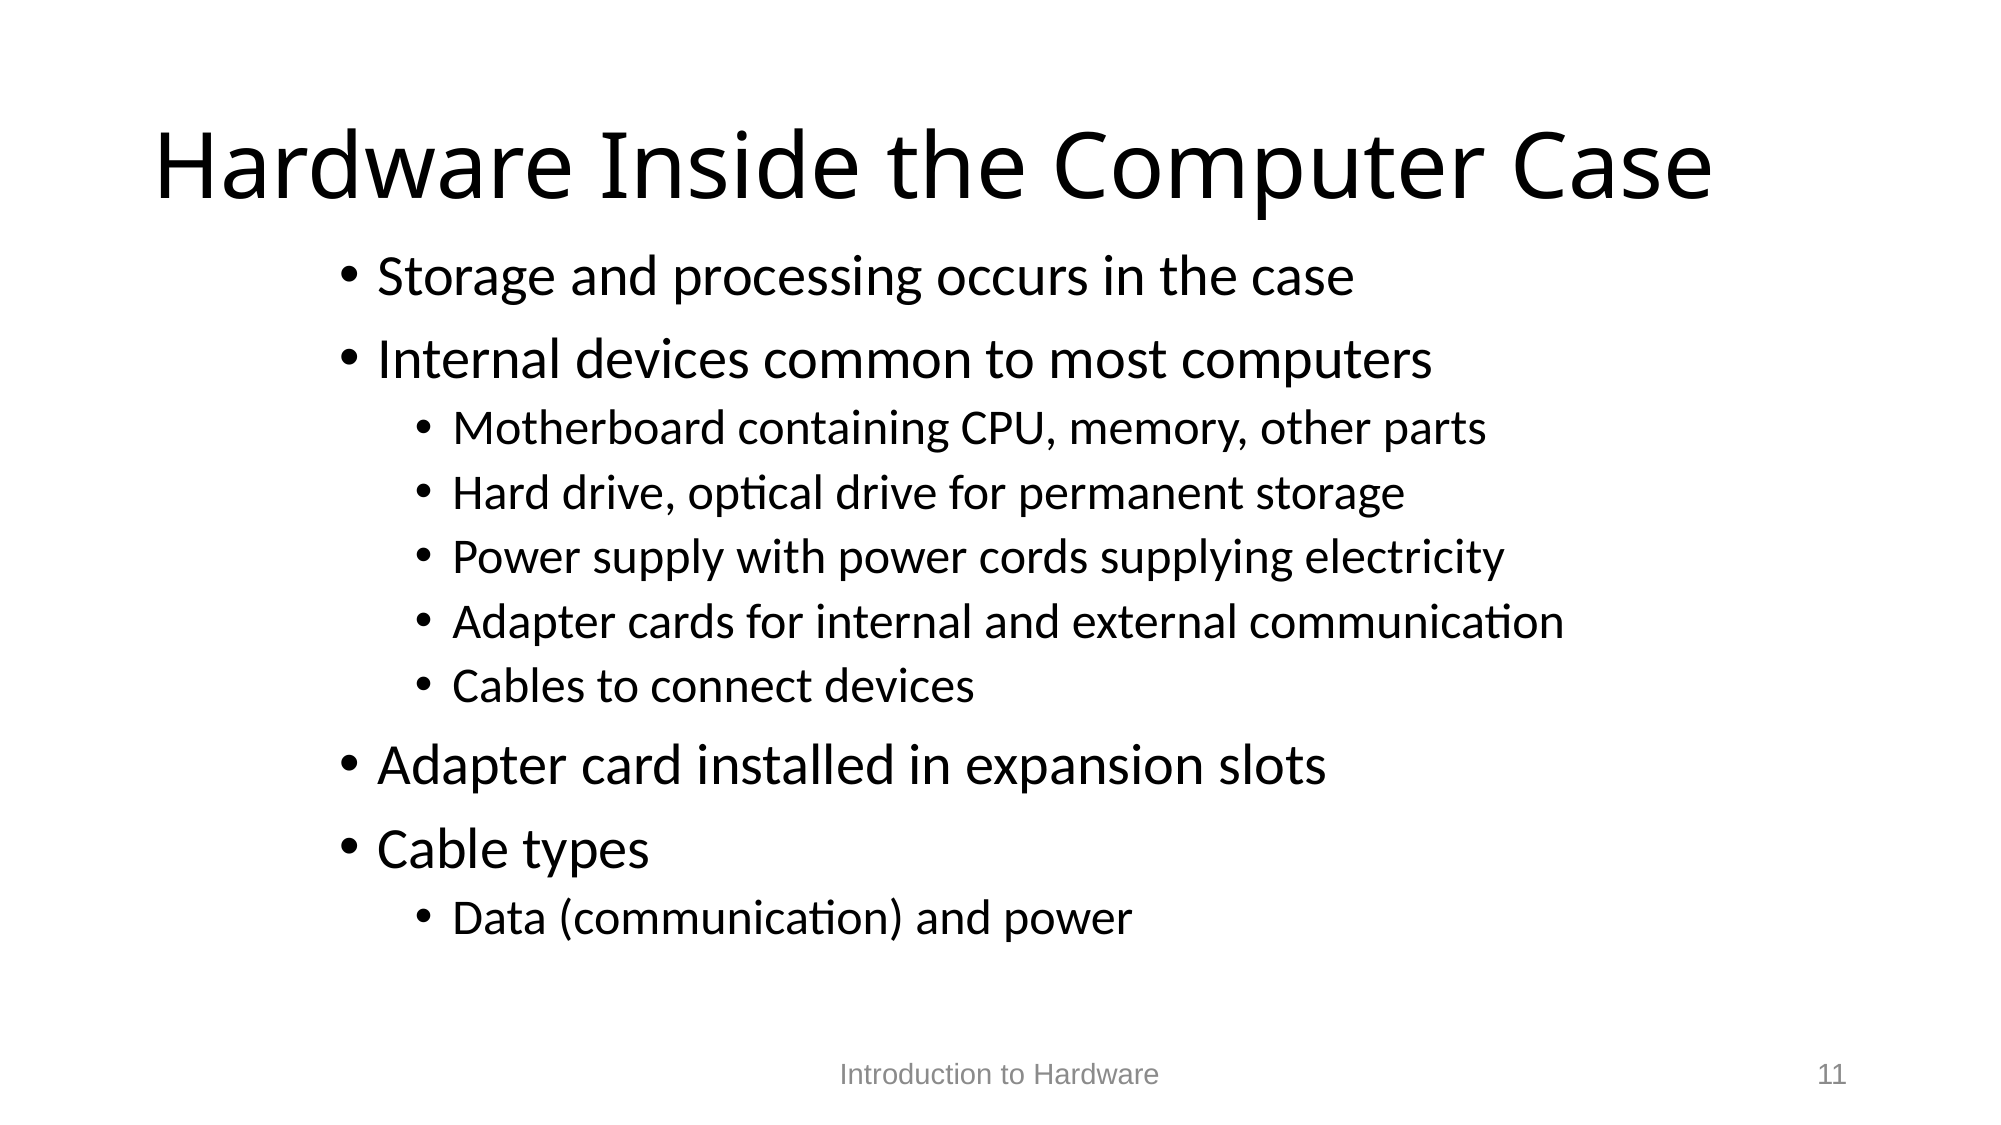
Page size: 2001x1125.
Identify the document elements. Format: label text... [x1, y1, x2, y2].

slide_number 11 [1412, 1042, 1863, 1103]
footer Introduction to Hardware [662, 1042, 1338, 1103]
list Storage and processing occurs in the case Internal devices common to most computers Motherboard containing CPU, memory, other parts Hard drive, optical drive for permanent storage Power supply with power cords supplying electricity Adapter cards for internal and external communication Cables to connect devices Adapter card installed in expansion slots Cable types Data (communication) and power [324, 237, 1675, 980]
title Hardware Inside the Computer Case [137, 59, 1863, 278]
